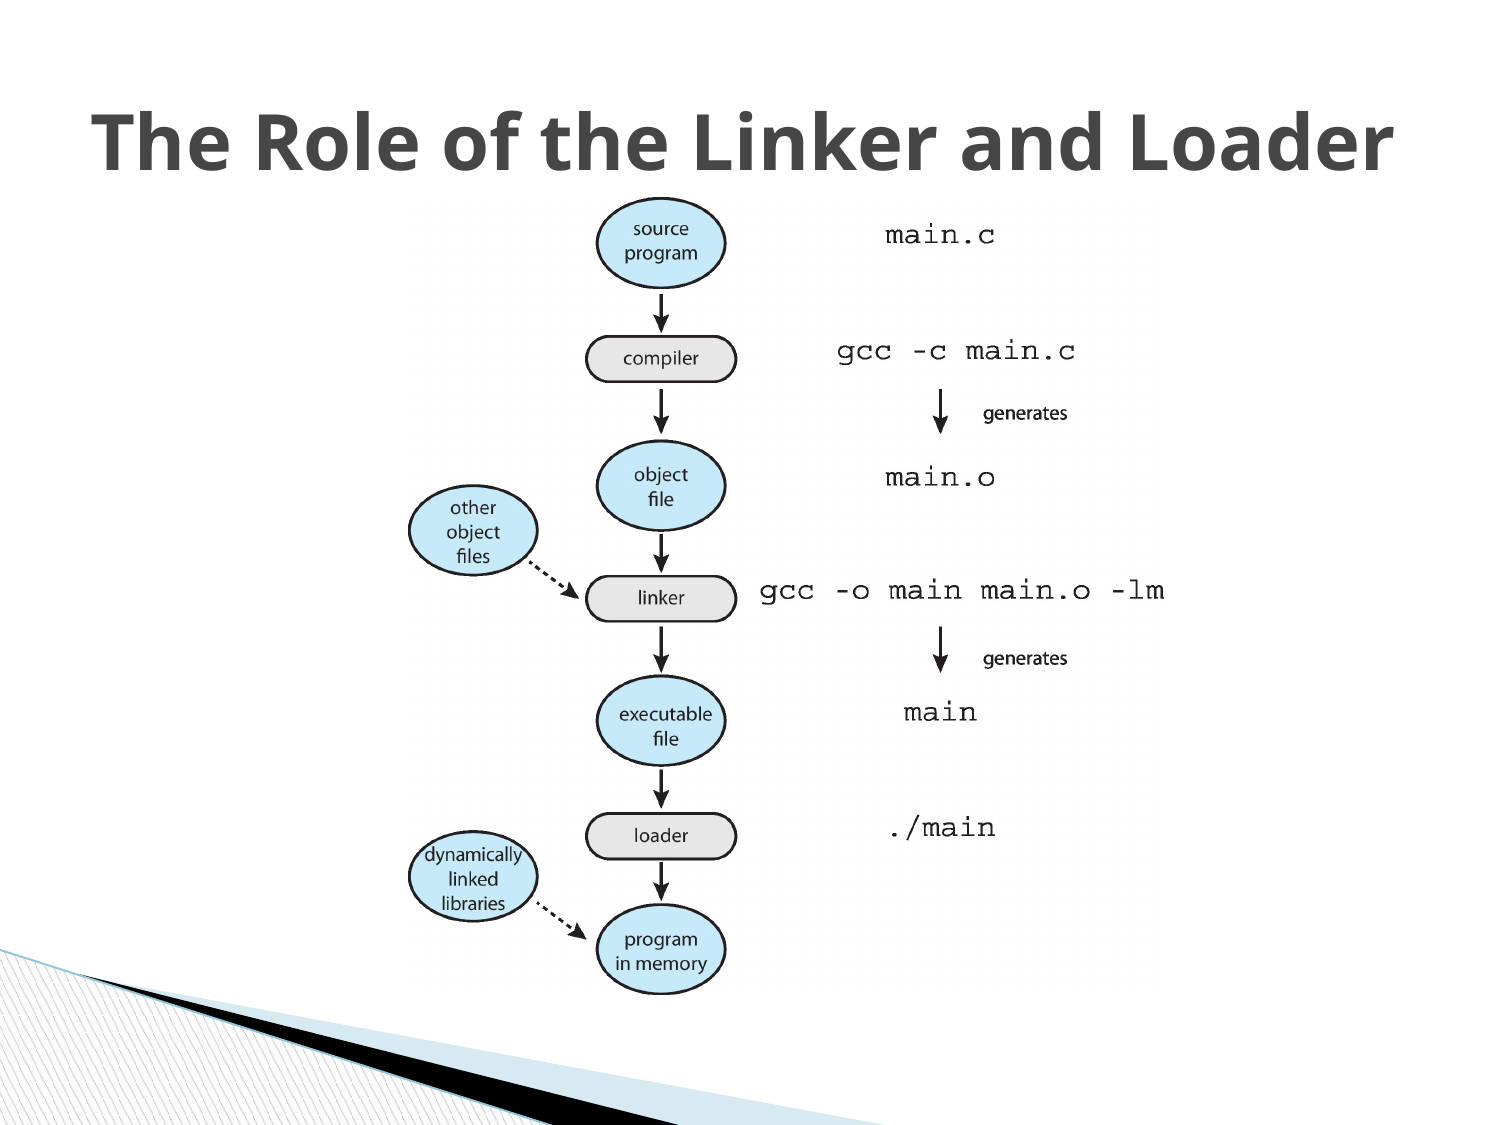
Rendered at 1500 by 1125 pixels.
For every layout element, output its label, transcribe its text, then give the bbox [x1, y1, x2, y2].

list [407, 197, 1165, 995]
title The Role of the Linker and Loader [75, 45, 1425, 233]
